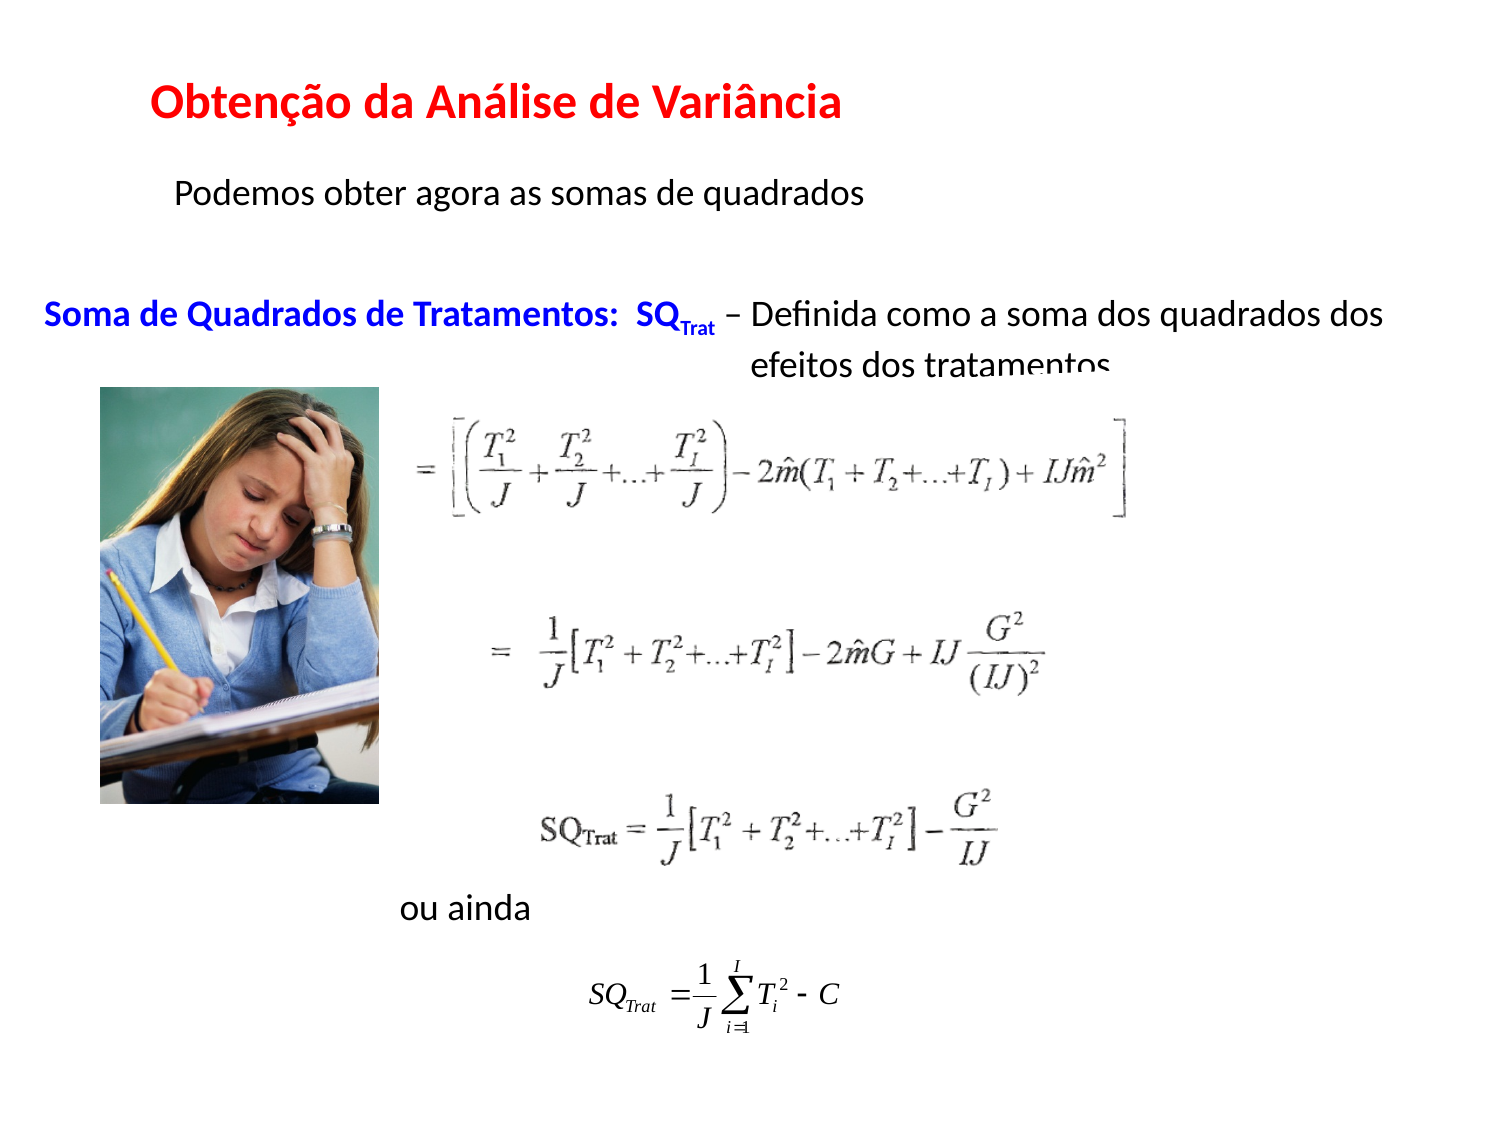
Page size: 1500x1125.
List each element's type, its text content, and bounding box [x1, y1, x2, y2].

text_box Soma de Quadrados de Tratamentos: SQTrat – Definida como a soma dos quadrados dos efeitos dos tratamentos. [29, 281, 1424, 393]
text_box Obtenção da Análise de Variância [135, 61, 963, 136]
text_box Podemos obter agora as somas de quadrados [159, 160, 1396, 221]
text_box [583, 951, 847, 1041]
picture [100, 361, 1337, 901]
text_box ou ainda [384, 886, 783, 936]
